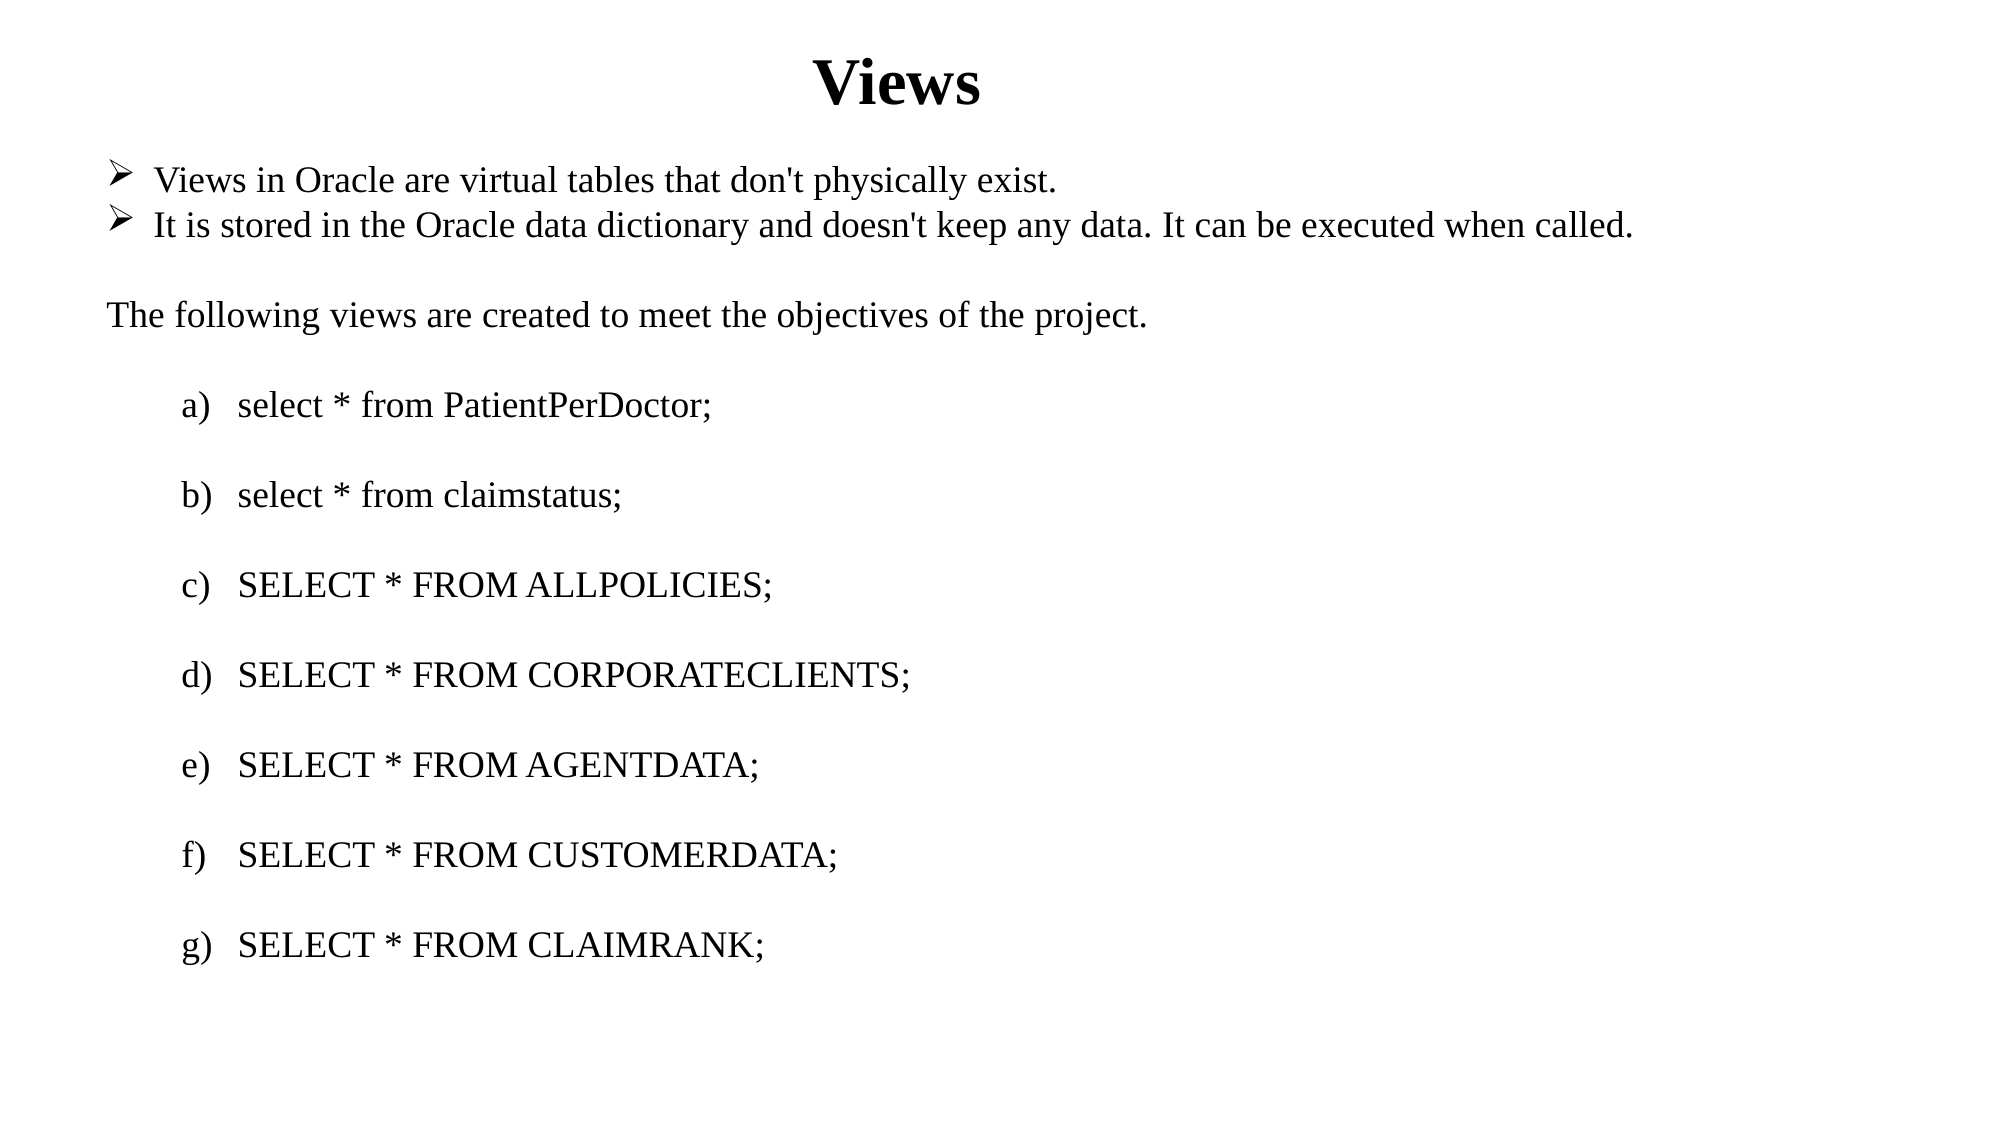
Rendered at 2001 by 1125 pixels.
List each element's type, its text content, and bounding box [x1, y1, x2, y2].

text_box Views [798, 30, 1017, 126]
text_box Views in Oracle are virtual tables that don't physically exist. It is stored in the Oracle data dictionary and doesn't keep any data. It can be executed when called. The following views are created to meet the objectives of the project. select * from PatientPerDoctor; select * from claimstatus; SELECT * FROM ALLPOLICIES; SELECT * FROM CORPORATECLIENTS; SELECT * FROM AGENTDATA; SELECT * FROM CUSTOMERDATA; SELECT * FROM CLAIMRANK; [91, 147, 1887, 1063]
